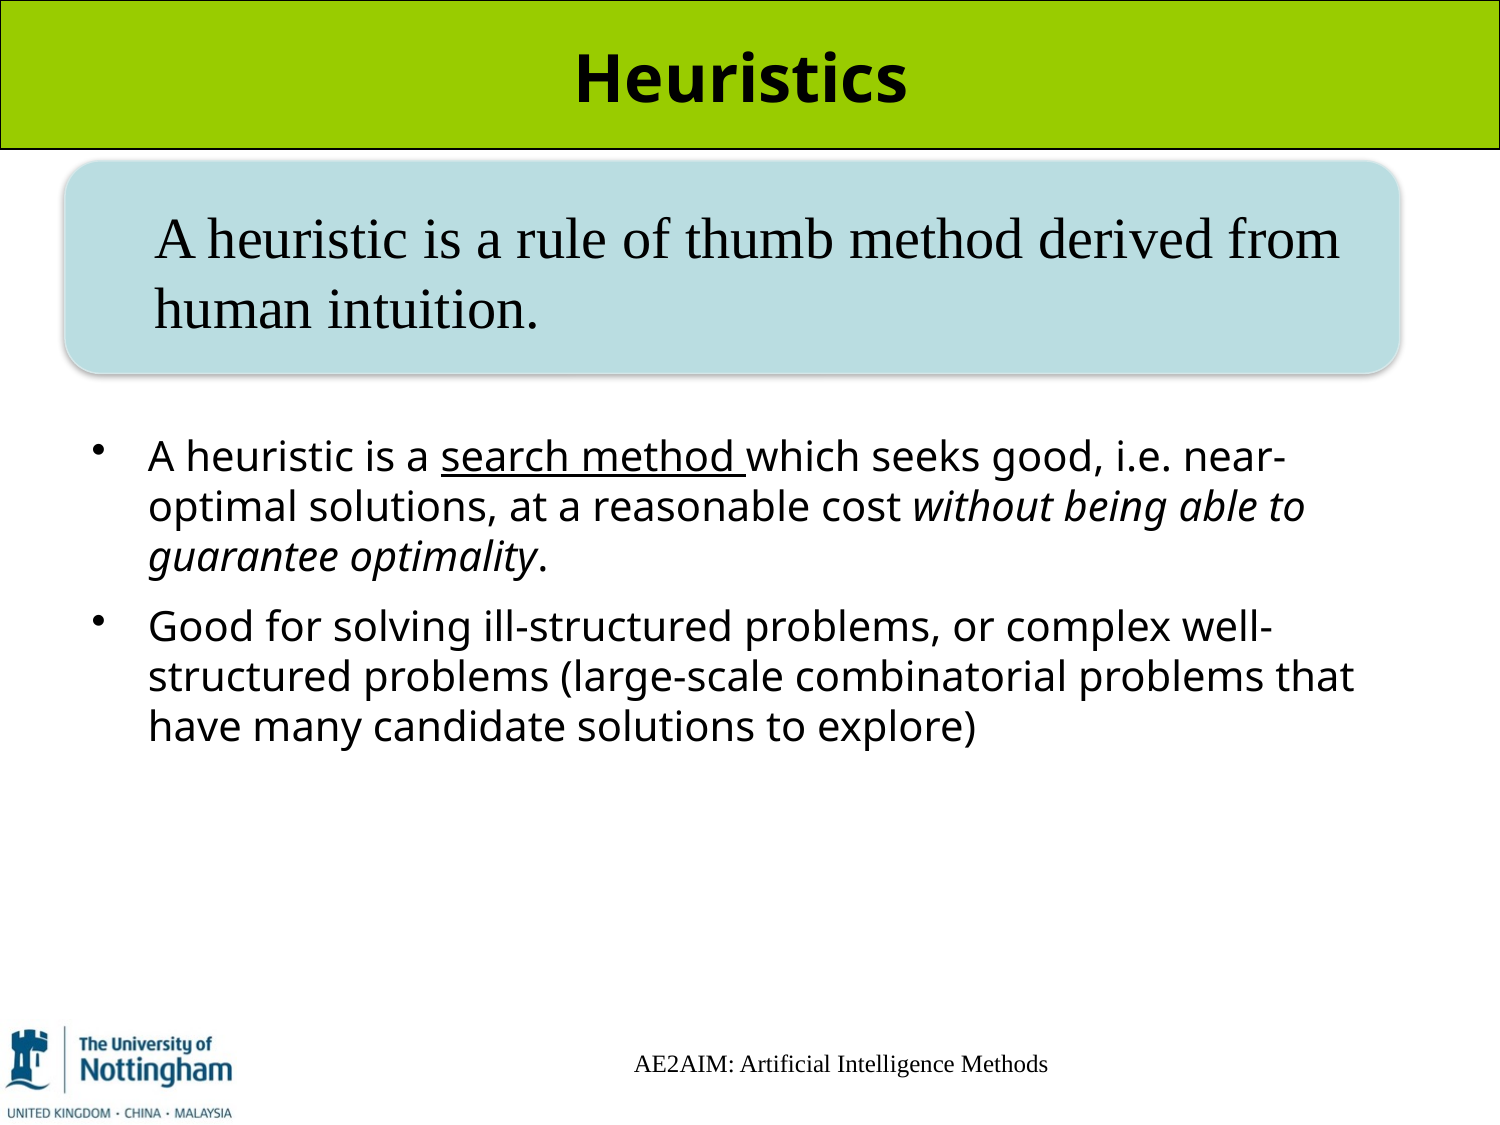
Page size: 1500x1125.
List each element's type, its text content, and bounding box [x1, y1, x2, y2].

text_box A heuristic is a search method which seeks good, i.e. near-optimal solutions, at a reasonable cost without being able to guarantee optimality. Good for solving ill-structured problems, or complex well-structured problems (large-scale combinatorial problems that have many candidate solutions to explore) [76, 260, 1412, 917]
text_box [64, 160, 1401, 260]
title Heuristics [53, 2, 1447, 149]
footer AE2AIM: Artificial Intelligence Methods [430, 1039, 1259, 1118]
text_box [65, 348, 76, 365]
picture [0, 1019, 237, 1125]
text_box A heuristic is a rule of thumb method derived from human intuition. [64, 193, 1388, 348]
